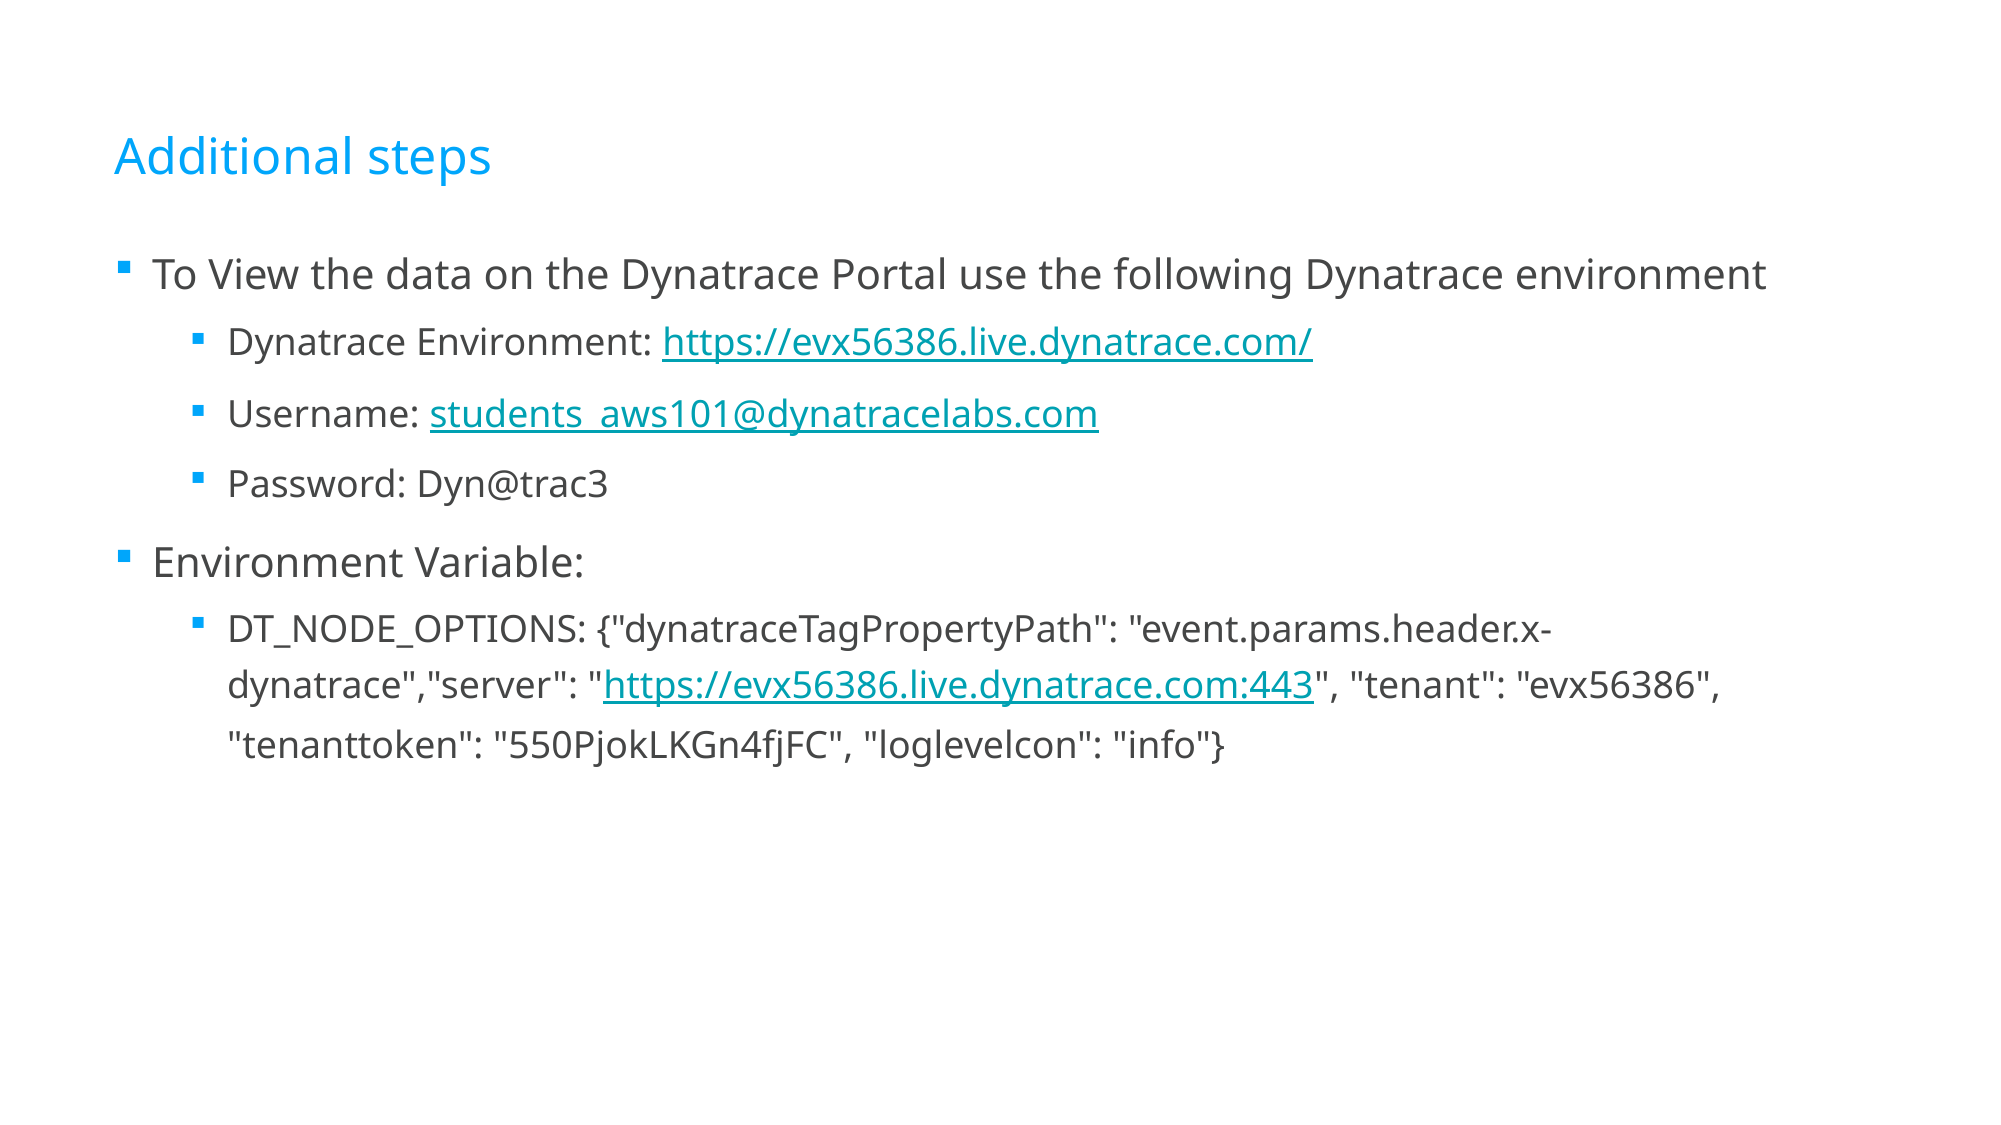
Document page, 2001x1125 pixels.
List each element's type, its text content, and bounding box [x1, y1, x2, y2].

list To View the data on the Dynatrace Portal use the following Dynatrace environment Dynatrace Environment: https://evx56386.live.dynatrace.com/ Username: students_aws101@dynatracelabs.com Password: Dyn@trac3 Environment Variable: DT_NODE_OPTIONS: {"dynatraceTagPropertyPath": "event.params.header.x-dynatrace","server": "https://evx56386.live.dynatrace.com:443", "tenant": "evx56386", "tenanttoken": "550PjokLKGn4fjFC", "loglevelcon": "info"} [114, 237, 1882, 989]
title Additional steps [114, 93, 1882, 204]
